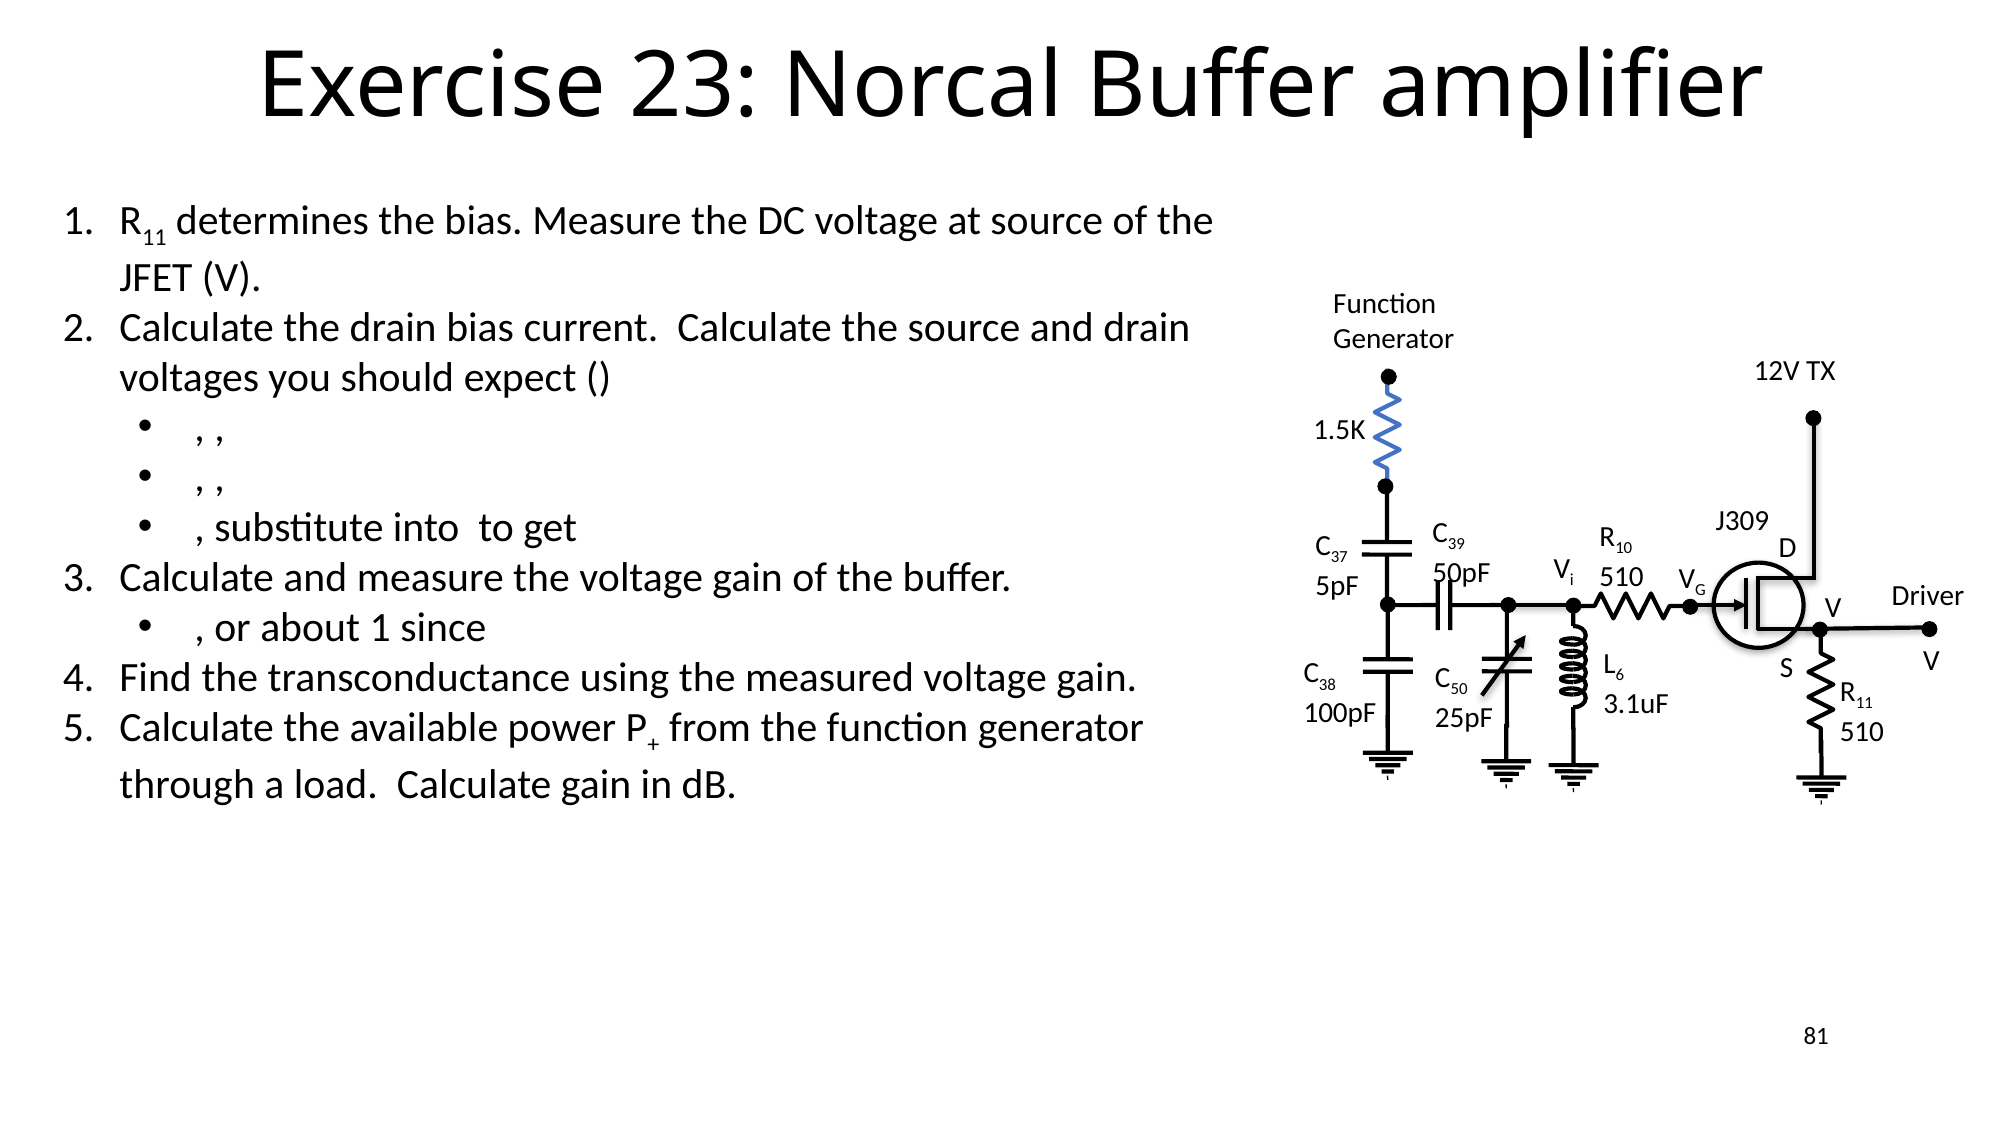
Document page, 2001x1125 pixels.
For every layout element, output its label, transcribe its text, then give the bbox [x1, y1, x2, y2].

slide_number 81 [1486, 803, 1837, 1125]
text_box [1296, 277, 1982, 803]
text_box Exercise 23: Norcal Buffer amplifier [42, 24, 1982, 135]
